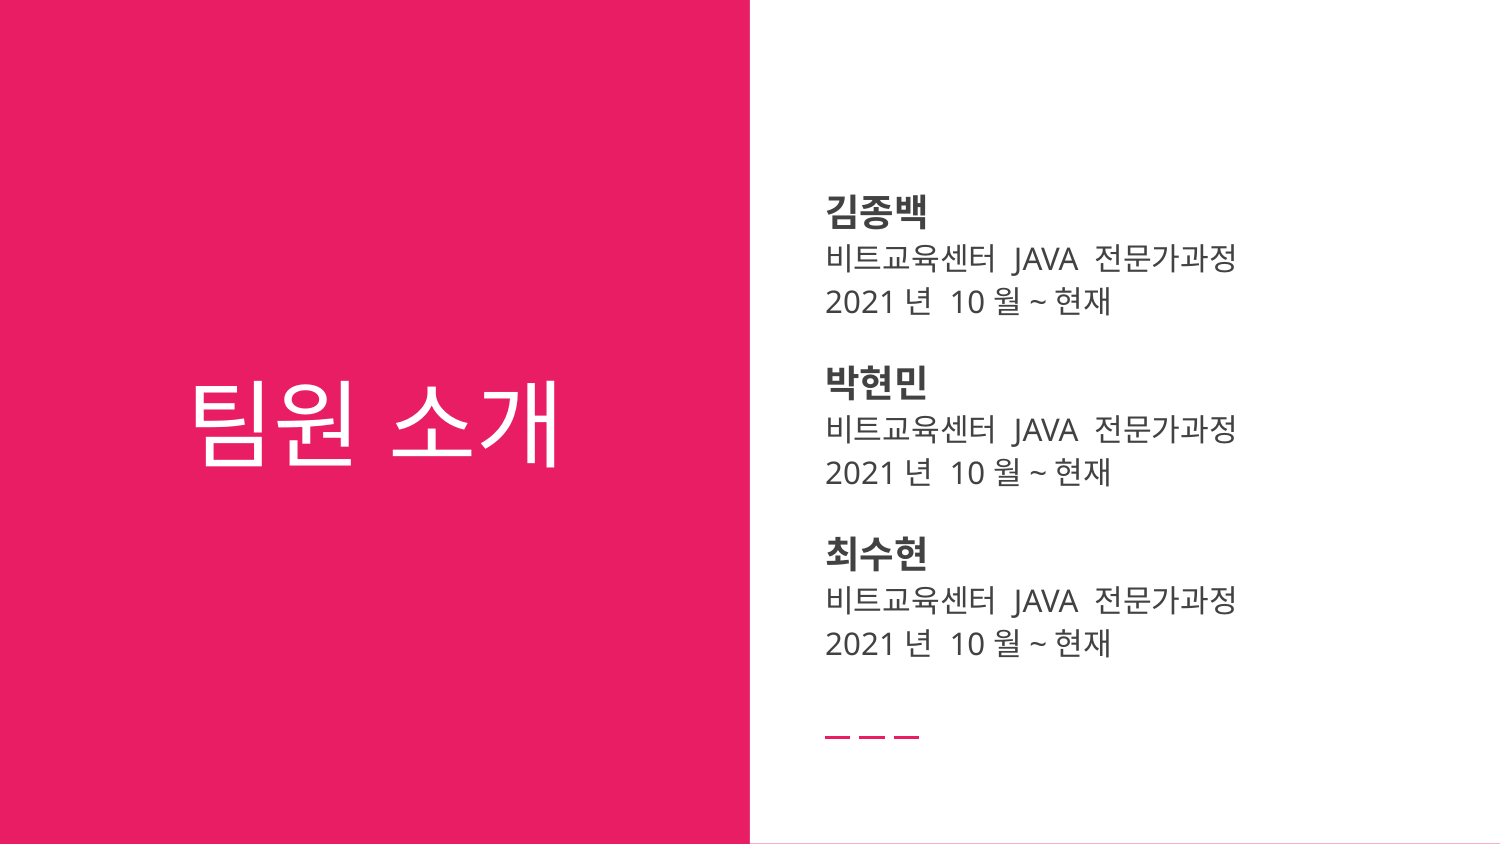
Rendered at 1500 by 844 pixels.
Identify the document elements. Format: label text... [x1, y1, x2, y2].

title 팀원 소개 [43, 298, 708, 546]
list 김종백 비트교육센터 JAVA 전문가과정 2021년 10월~현재 박현민 비트교육센터 JAVA 전문가과정 2021년 10월~현재 최수현 비트교육센터 JAVA 전문가과정 2021년 10월~현재 [810, 118, 1455, 725]
